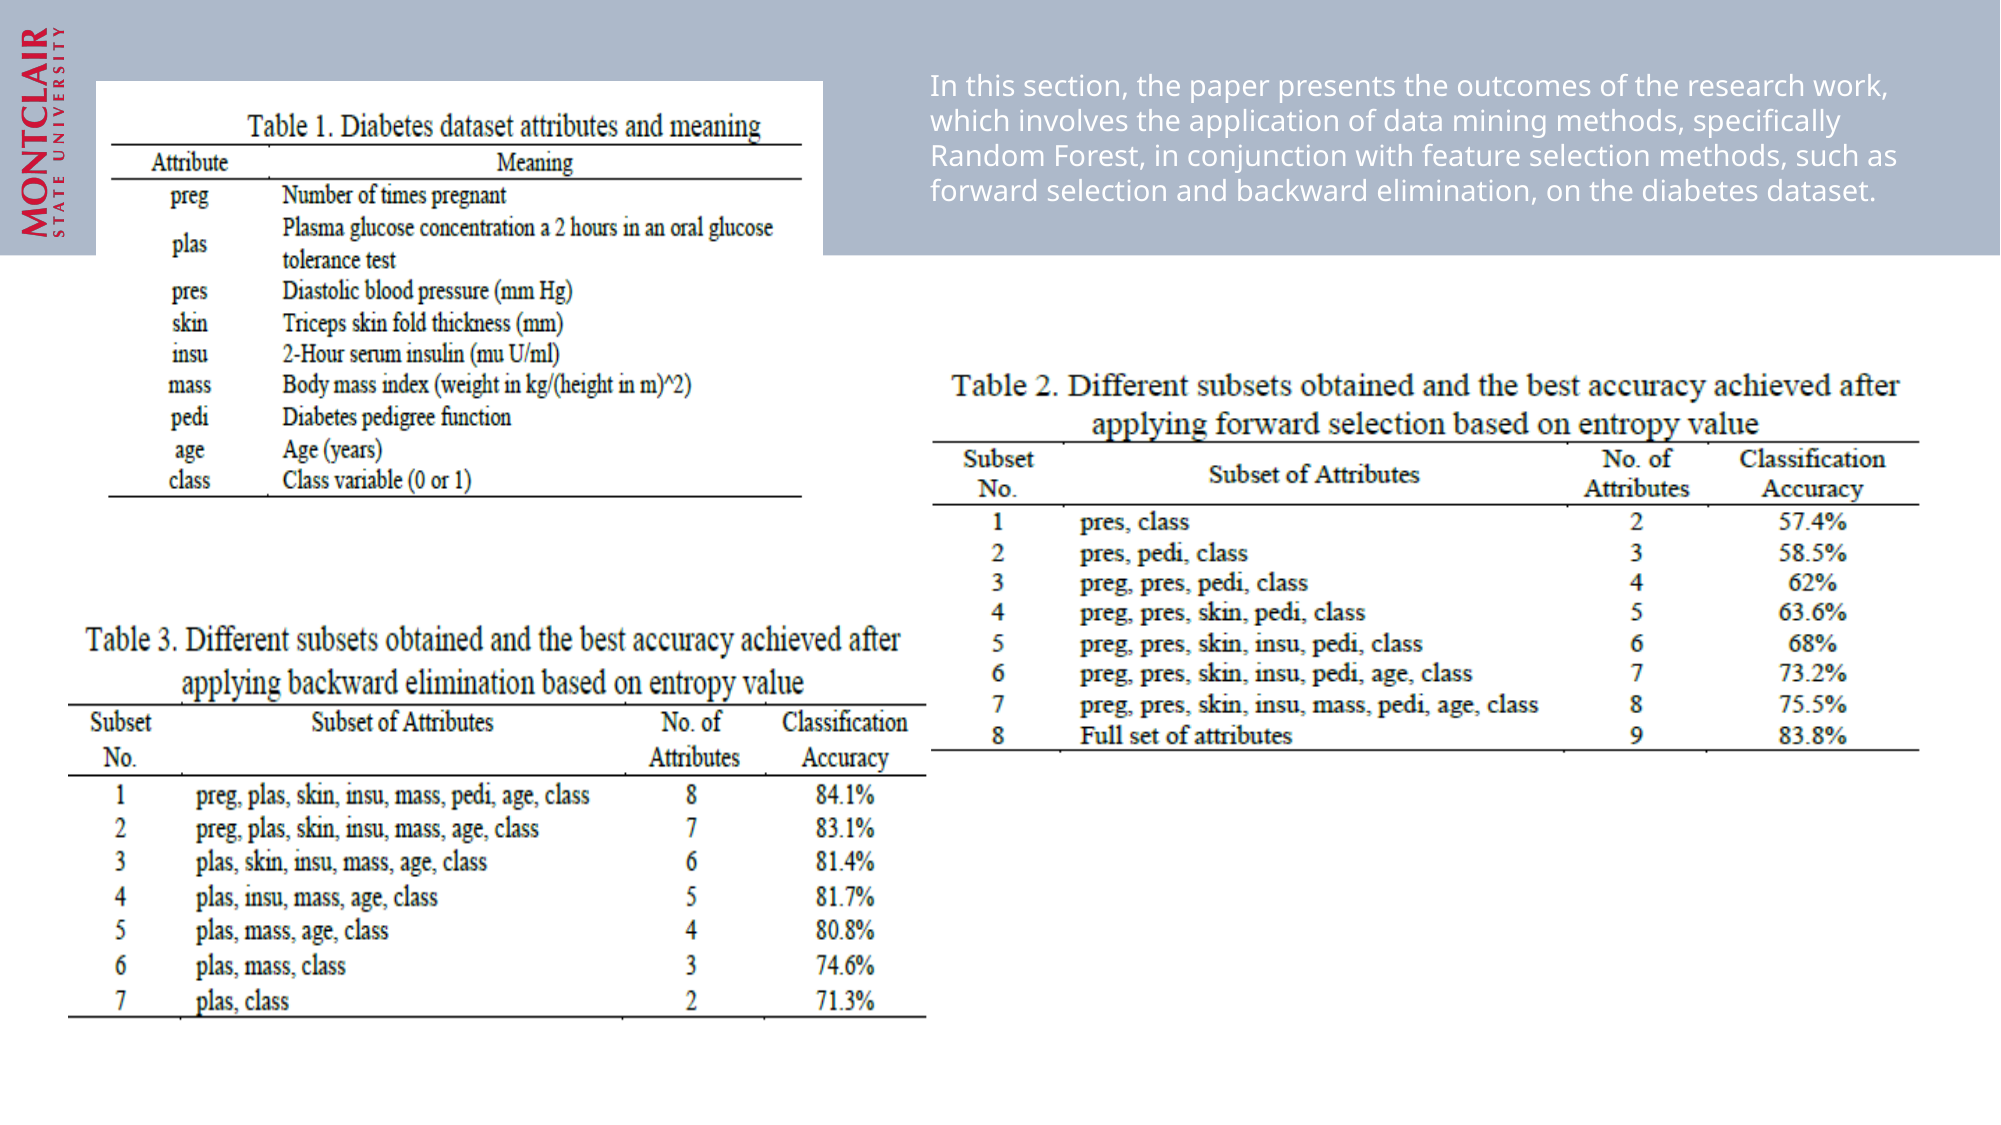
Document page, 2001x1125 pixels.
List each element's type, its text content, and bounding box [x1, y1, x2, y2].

text_box In this section, the paper presents the outcomes of the research work, which involves the application of data mining methods, specifically Random Forest, in conjunction with feature selection methods, such as forward selection and backward elimination, on the diabetes dataset. [915, 52, 1947, 203]
picture [0, 18, 824, 526]
picture [67, 344, 1938, 1037]
text_box [0, 0, 2000, 256]
